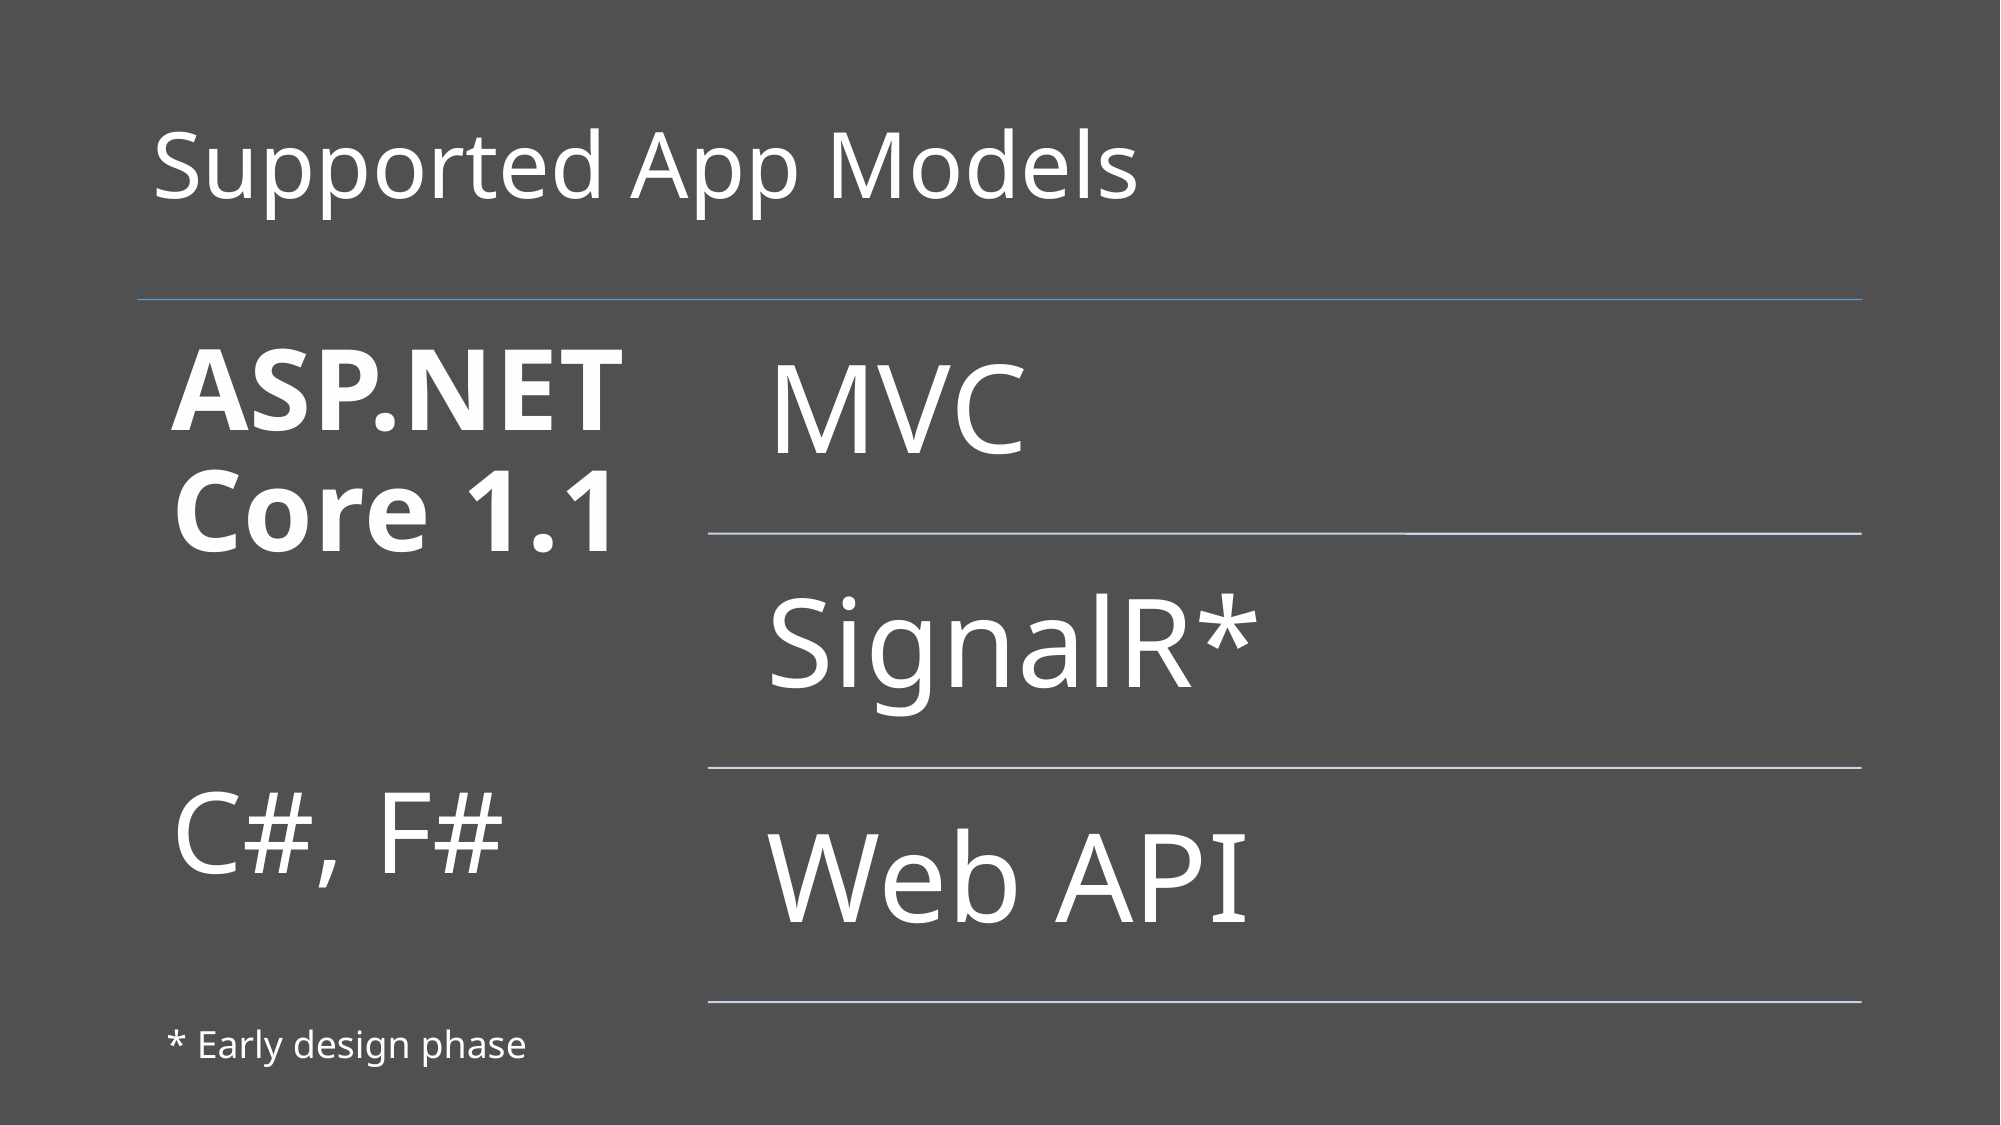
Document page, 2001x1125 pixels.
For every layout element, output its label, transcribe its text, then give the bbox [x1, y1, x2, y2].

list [137, 299, 1863, 1014]
text_box * Early design phase [151, 1014, 844, 1073]
title Supported App Models [137, 59, 1863, 278]
